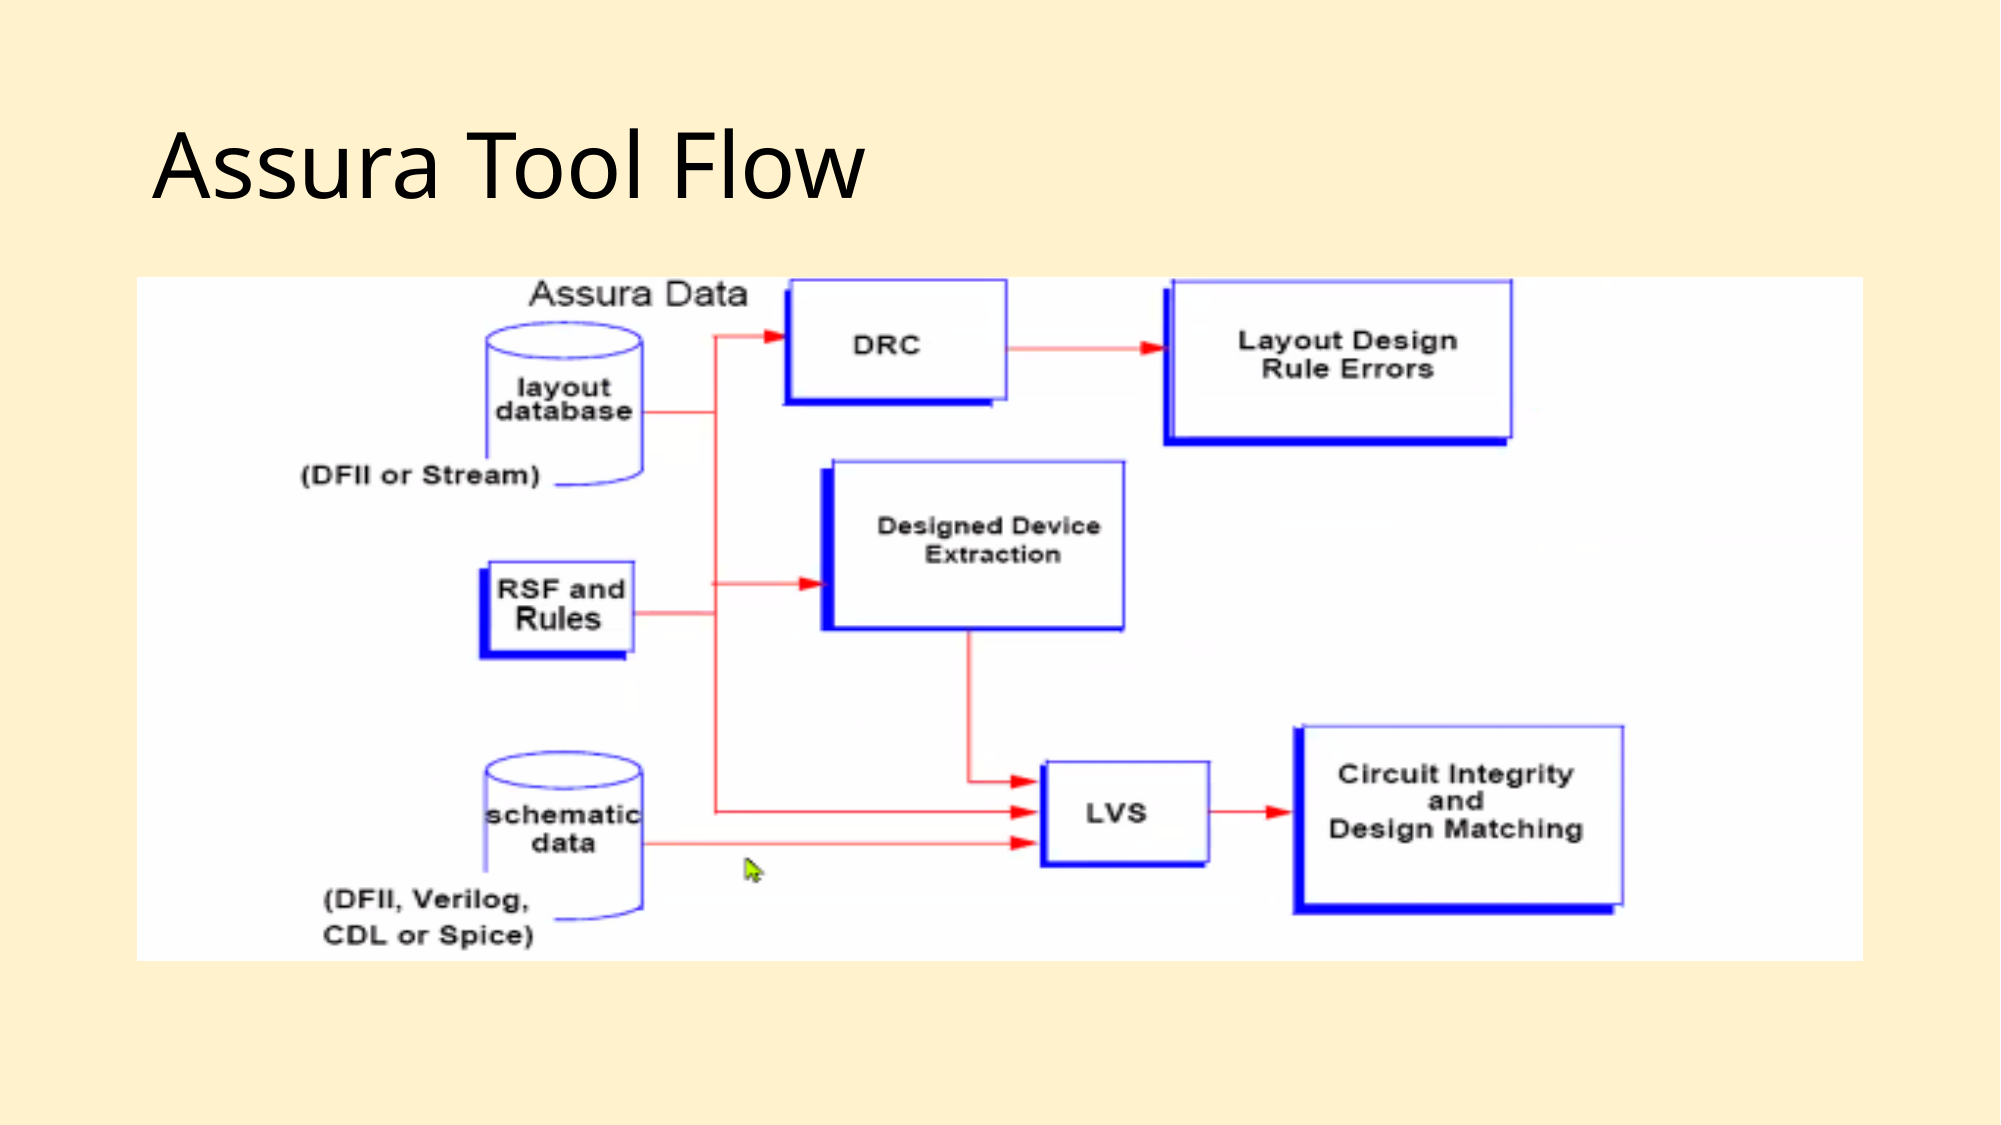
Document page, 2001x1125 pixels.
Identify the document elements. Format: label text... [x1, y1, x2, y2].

title Assura Tool Flow [137, 59, 1863, 277]
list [137, 277, 1863, 961]
